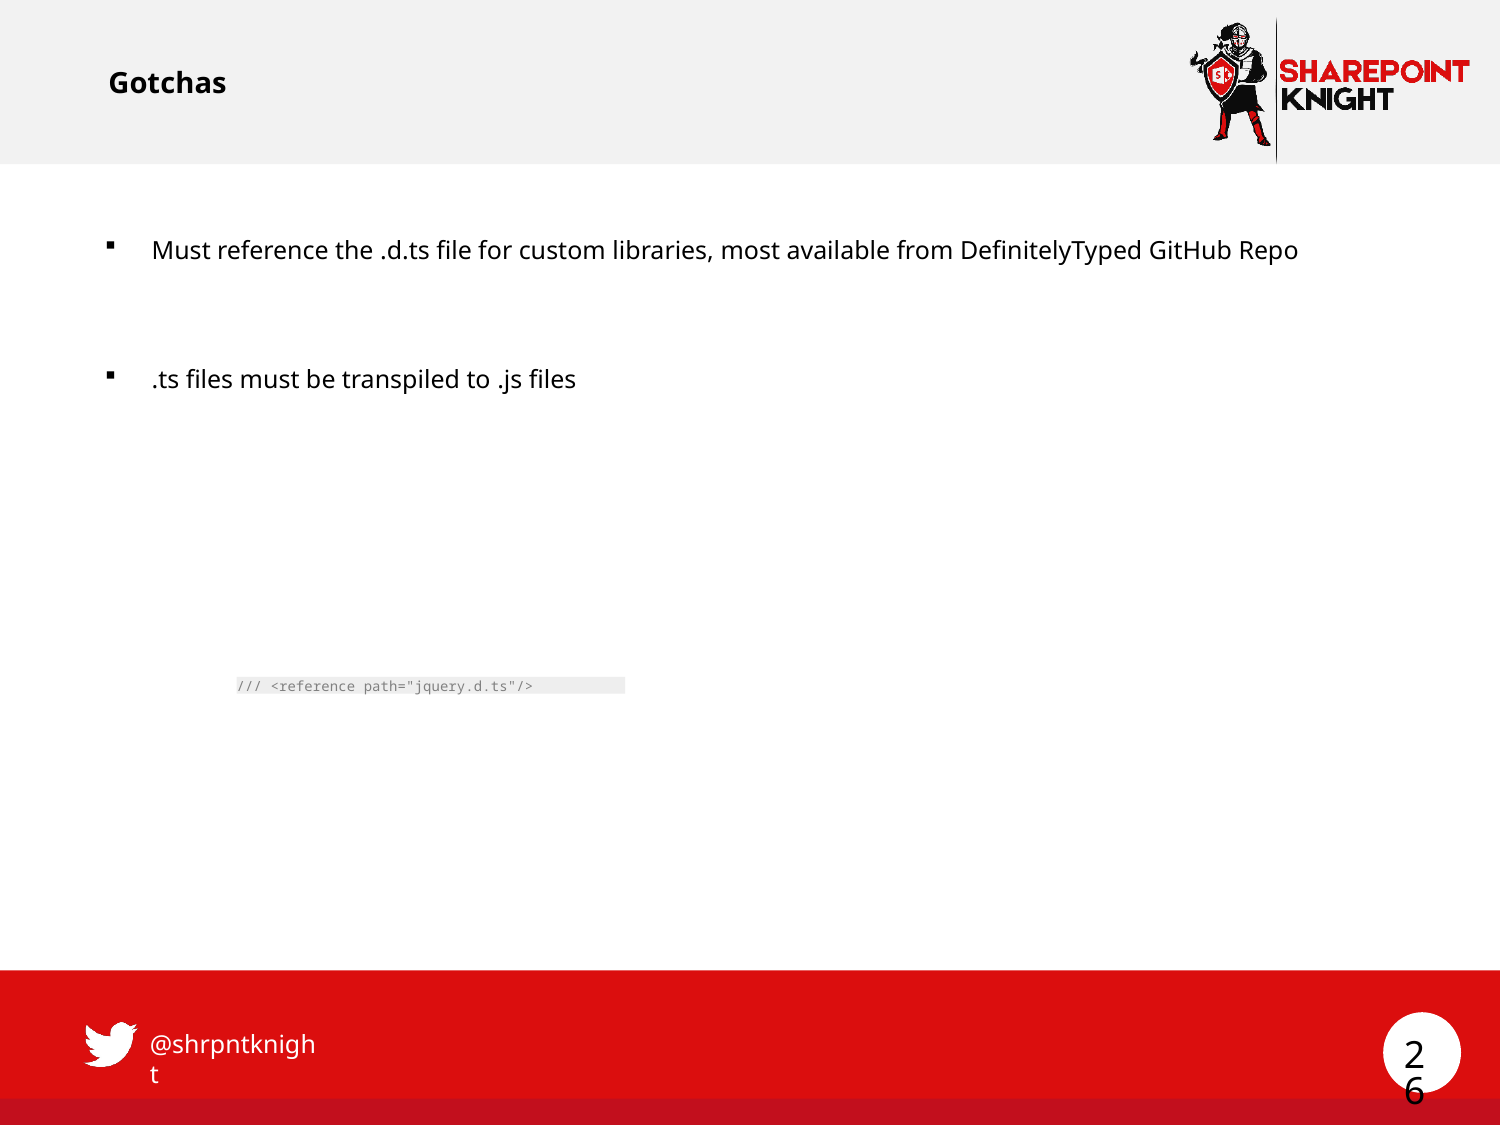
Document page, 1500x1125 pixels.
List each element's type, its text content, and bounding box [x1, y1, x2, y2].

list Must reference the .d.ts file for custom libraries, most available from DefinitelyTyped GitHub Repo .ts files must be transpiled to .js files [89, 211, 1404, 926]
text_box 26 [1374, 1012, 1476, 1093]
picture [1170, 0, 1483, 165]
text_box /// <reference path="jquery.d.ts"/> [236, 676, 626, 694]
title Gotchas [93, 40, 1153, 129]
picture [83, 1022, 138, 1067]
